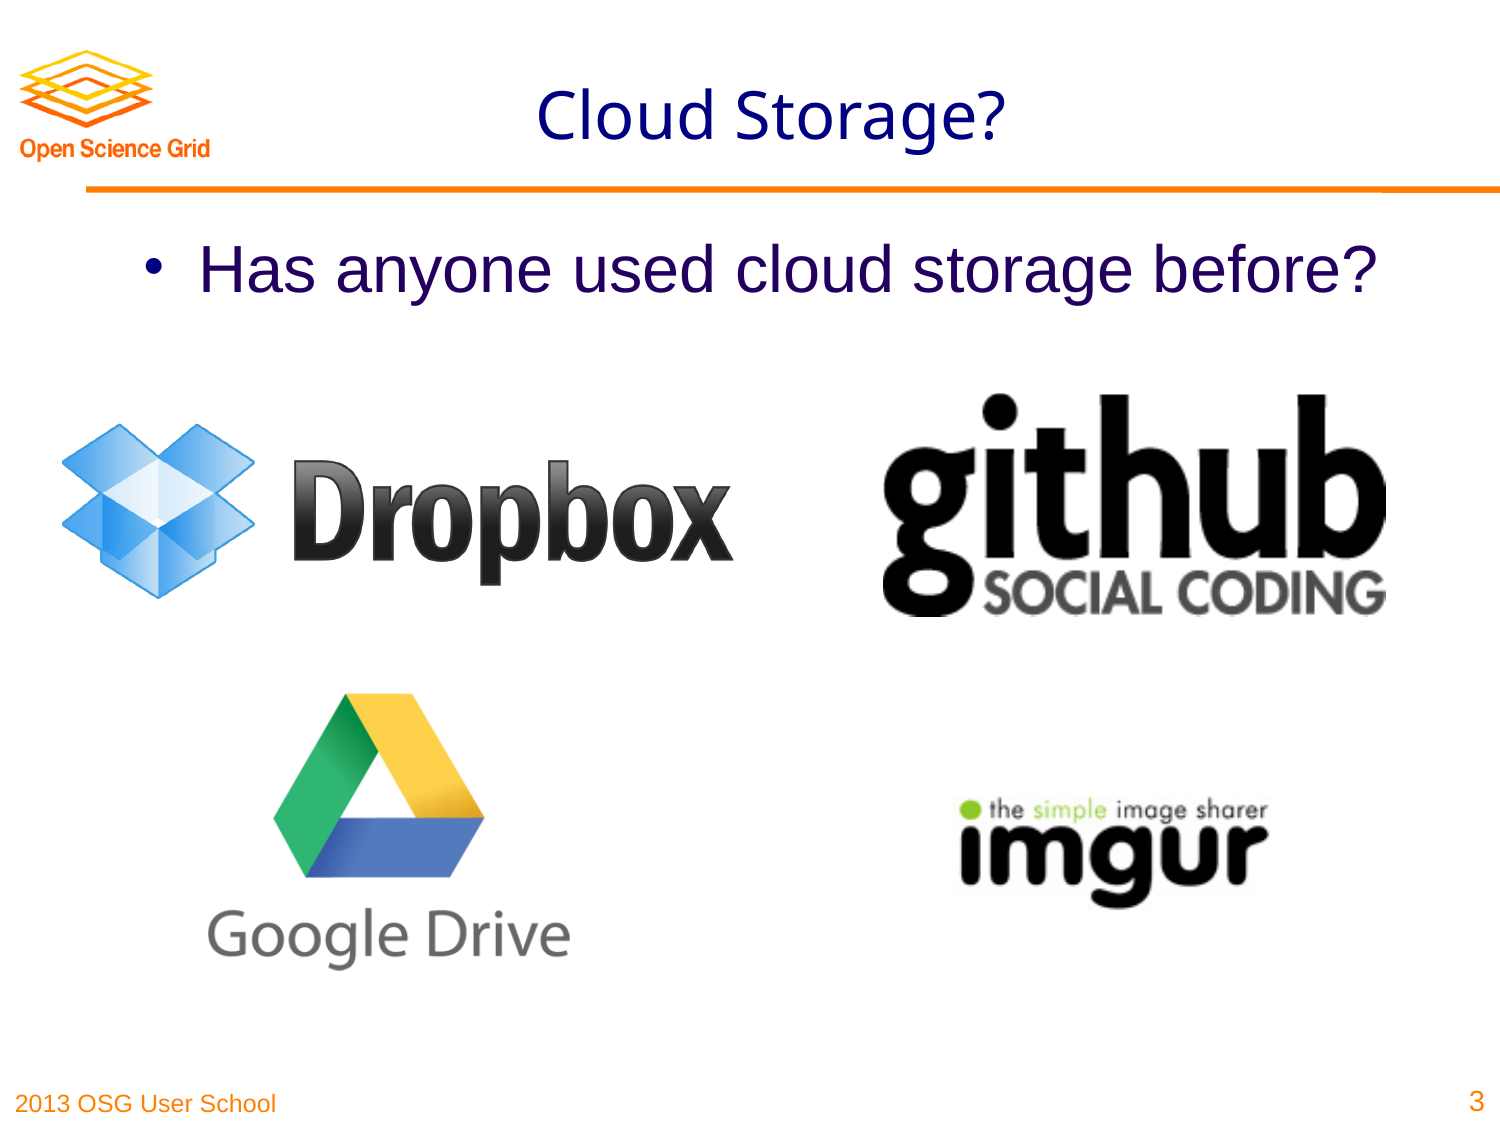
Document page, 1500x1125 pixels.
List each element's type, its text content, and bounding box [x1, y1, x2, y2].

list Has anyone used cloud storage before? [127, 218, 1403, 988]
picture [937, 747, 1286, 953]
picture [0, 27, 201, 179]
picture [205, 690, 572, 976]
title Cloud Storage? [201, 18, 1342, 207]
slide_number 3 [1430, 1049, 1500, 1125]
picture [883, 393, 1386, 617]
picture [28, 385, 774, 638]
